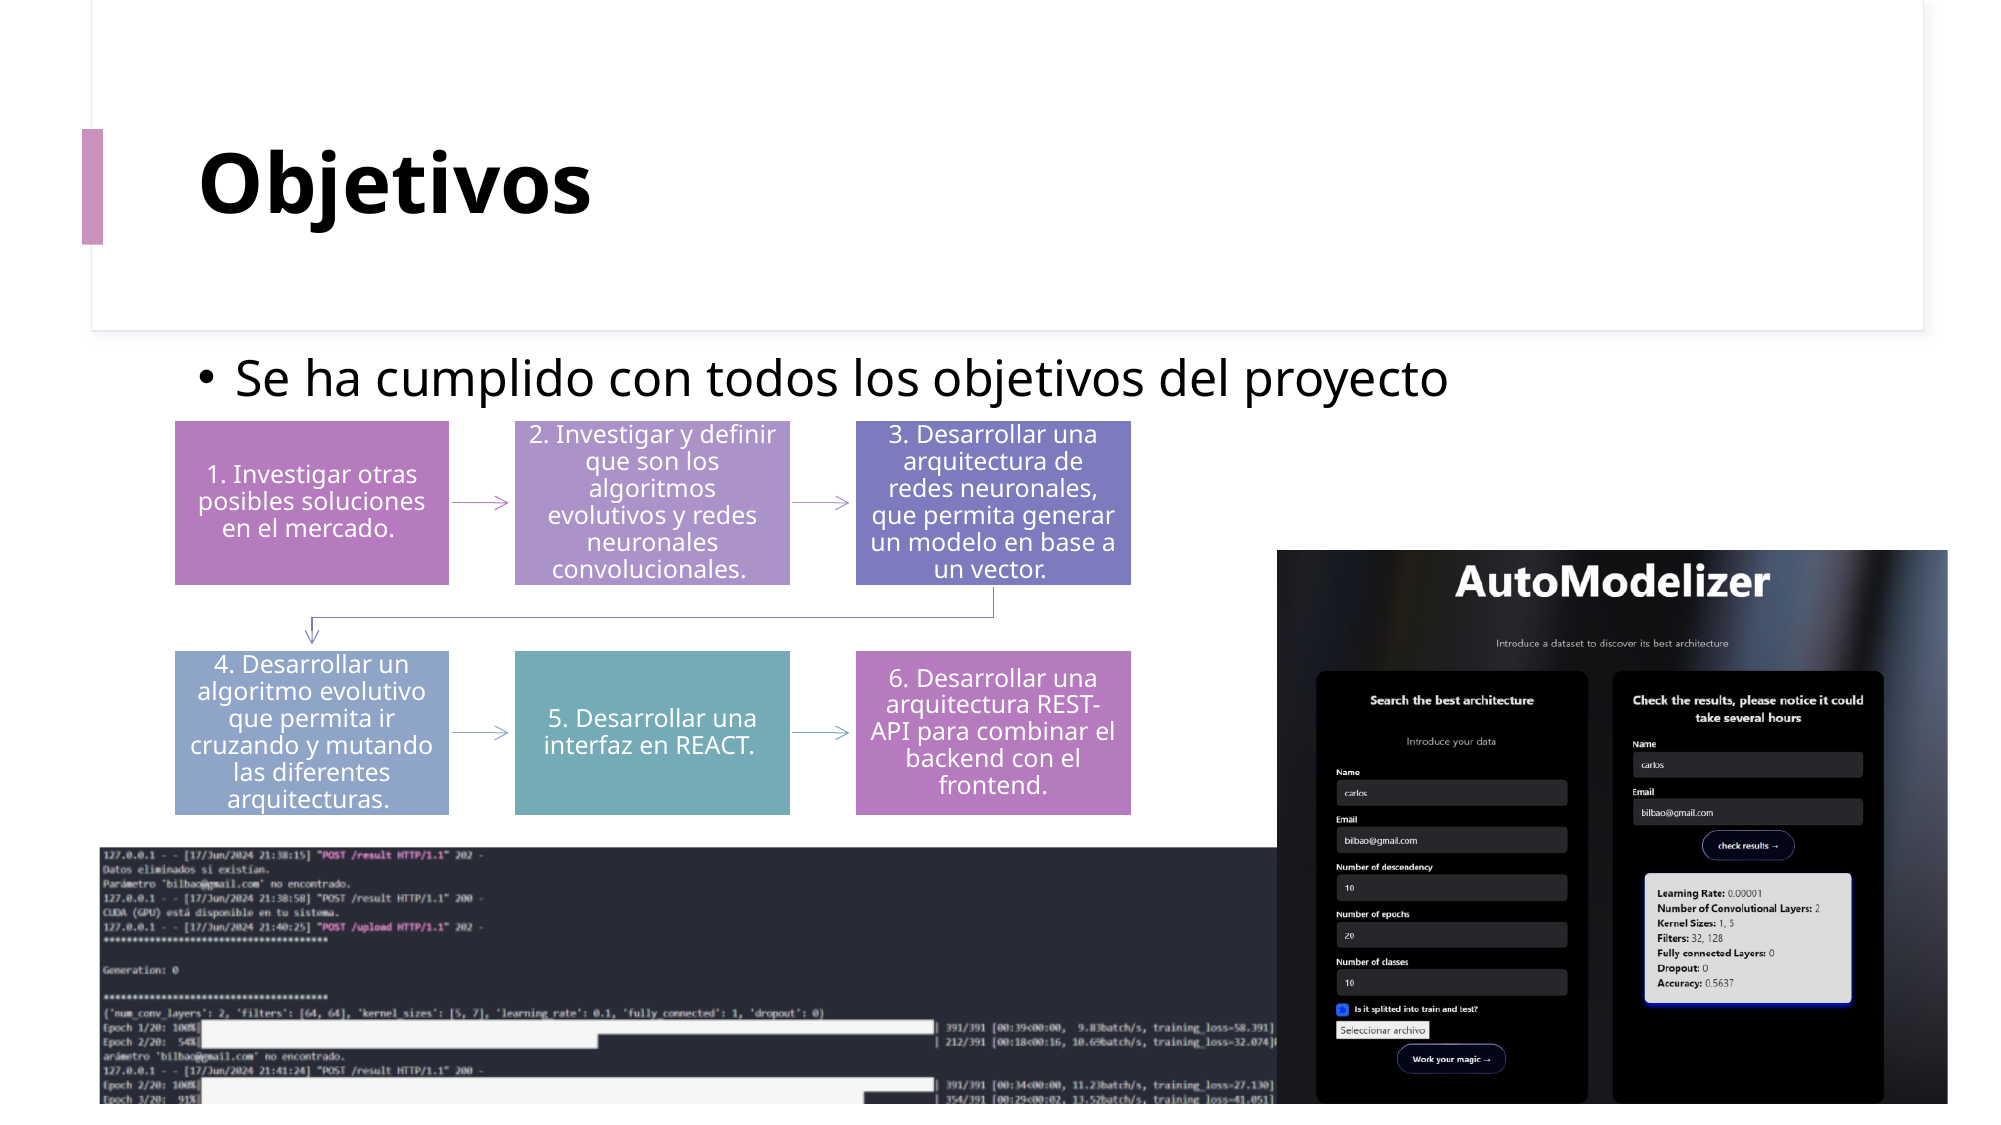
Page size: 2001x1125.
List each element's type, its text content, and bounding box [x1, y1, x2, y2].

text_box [99, 419, 1207, 817]
picture [97, 550, 1948, 1104]
list Se ha cumplido con todos los objetivos del proyecto [183, 333, 1851, 846]
title Objetivos [183, 90, 1851, 284]
